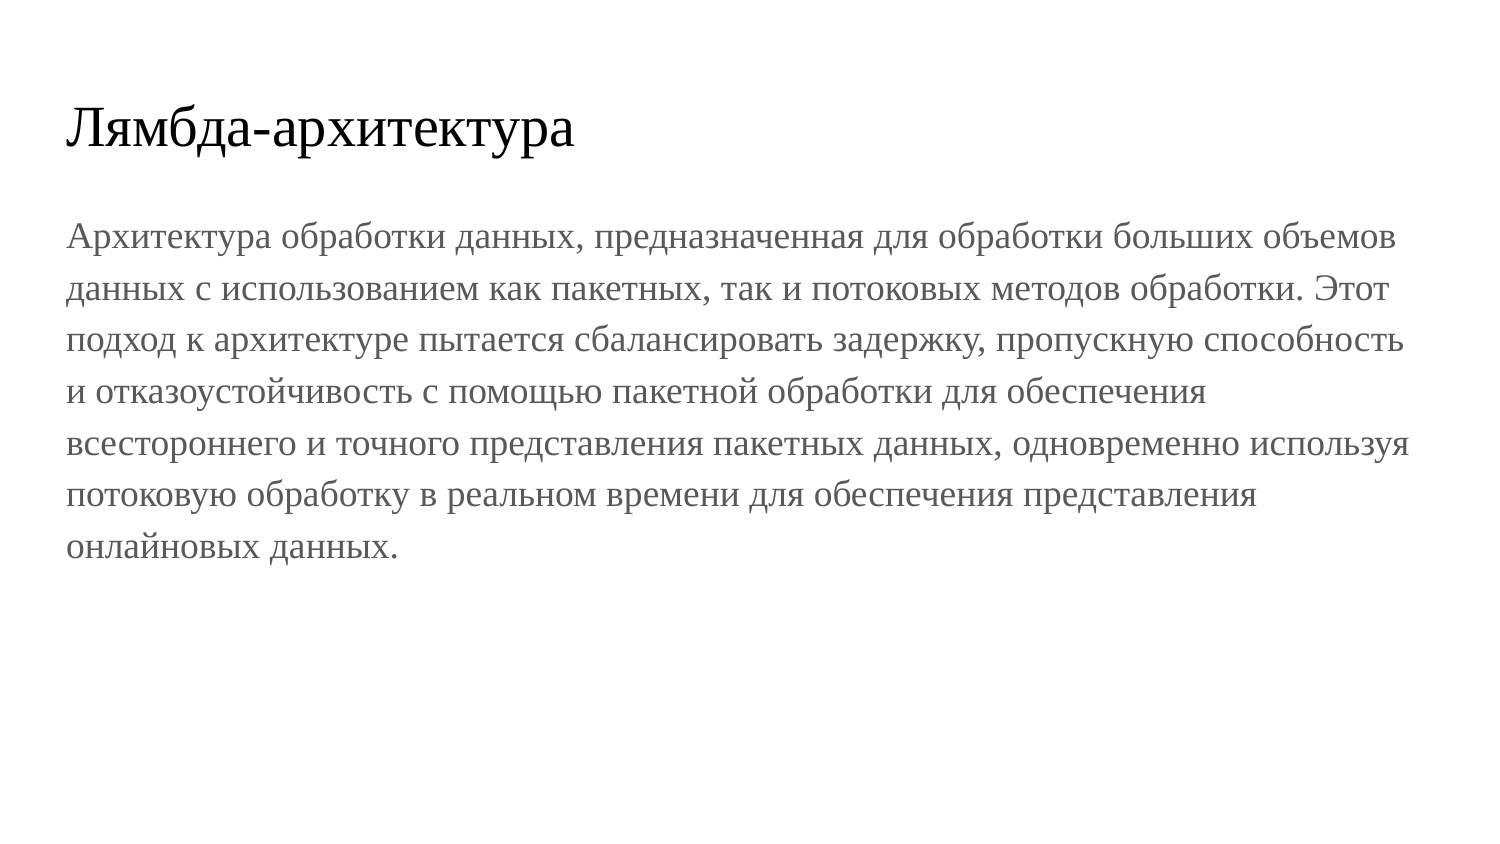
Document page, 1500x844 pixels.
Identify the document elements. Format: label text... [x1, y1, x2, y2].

list Архитектура обработки данных, предназначенная для обработки больших объемов данных с использованием как пакетных, так и потоковых методов обработки. Этот подход к архитектуре пытается сбалансировать задержку, пропускную способность и отказоустойчивость с помощью пакетной обработки для обеспечения всестороннего и точного представления пакетных данных, одновременно используя потоковую обработку в реальном времени для обеспечения представления онлайновых данных. [51, 189, 1449, 750]
title Лямбда-архитектура [51, 72, 1449, 167]
